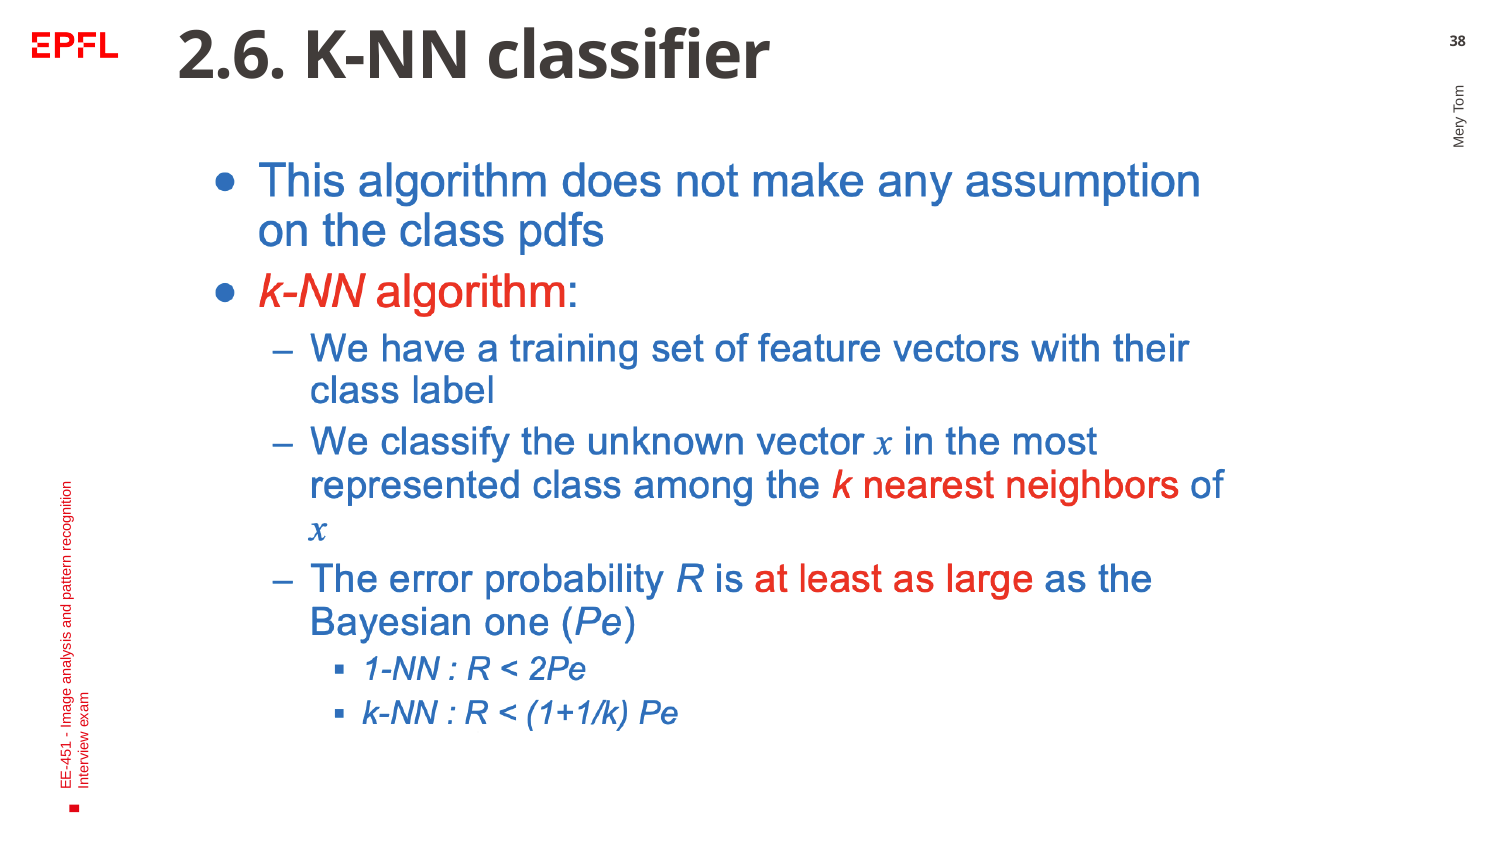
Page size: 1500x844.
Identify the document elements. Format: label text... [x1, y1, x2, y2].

slide_number 38 [1415, 32, 1500, 59]
footer Mery Tom [1415, 59, 1500, 641]
picture [21, 21, 129, 69]
title 2.6. K-NN classifier [148, 21, 1416, 117]
slide_number EE-451 - Image analysis and pattern recognition Interview exam [0, 264, 149, 805]
picture [181, 148, 1254, 751]
